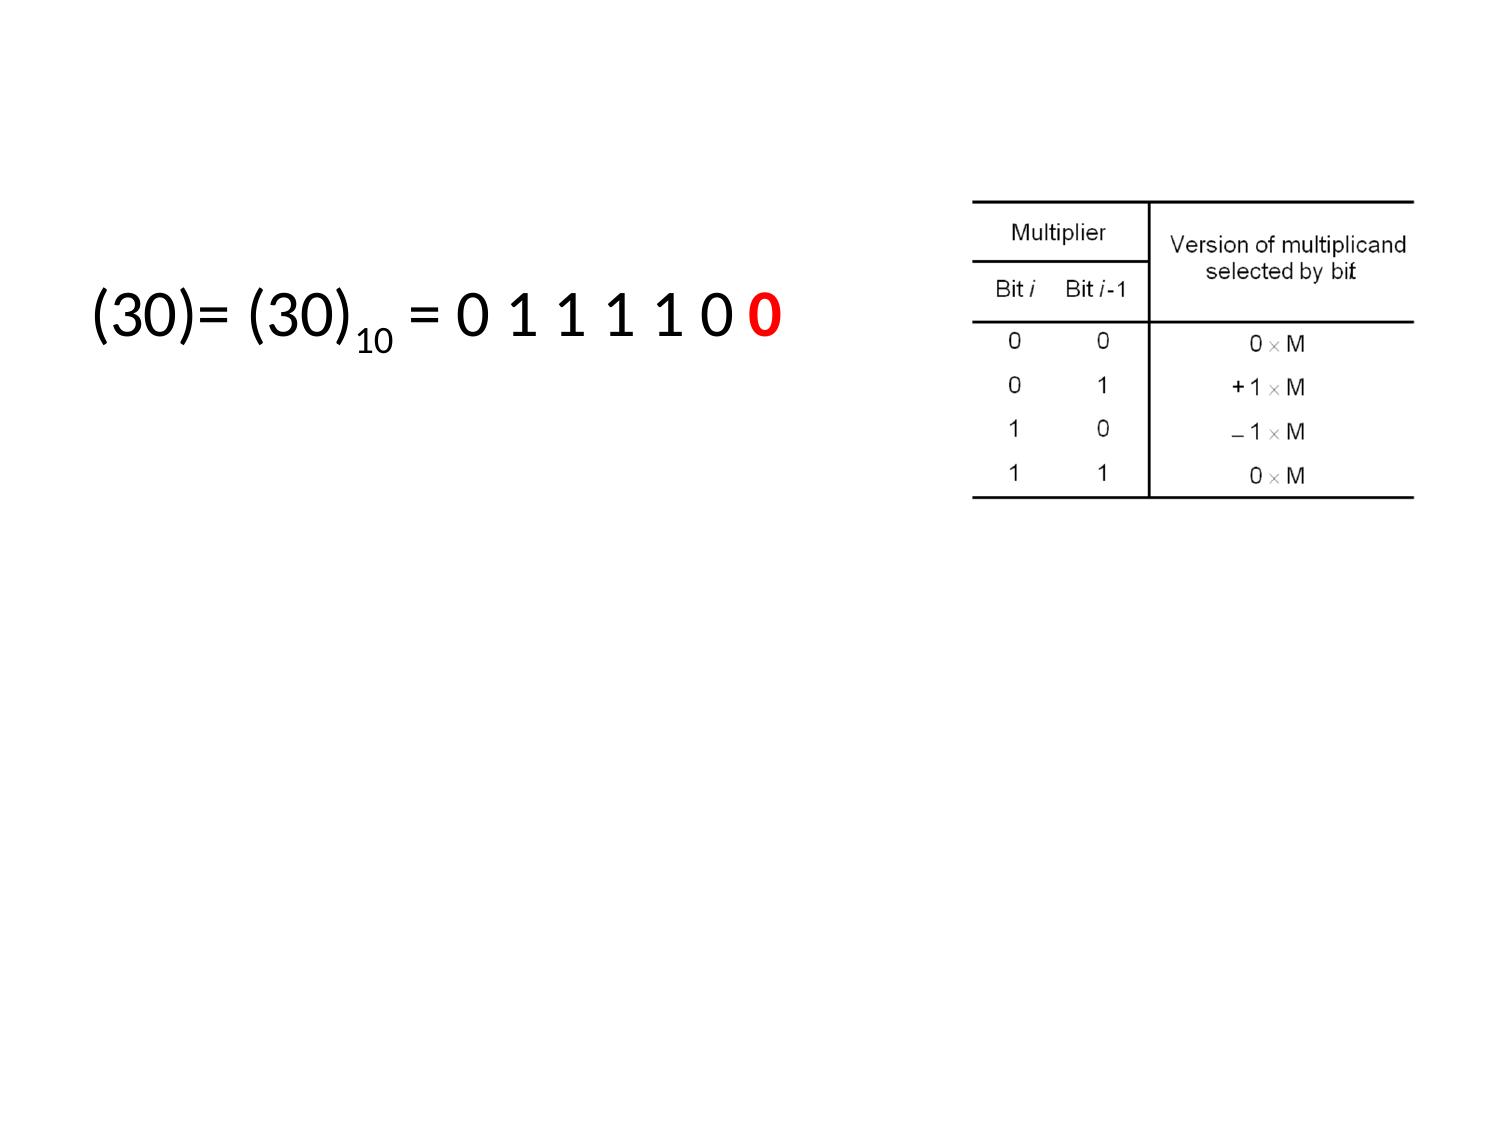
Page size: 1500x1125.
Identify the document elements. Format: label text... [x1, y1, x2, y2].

picture [970, 199, 1422, 511]
list (30)= (30)10 = 0 1 1 1 1 0 0 [75, 262, 1425, 1005]
